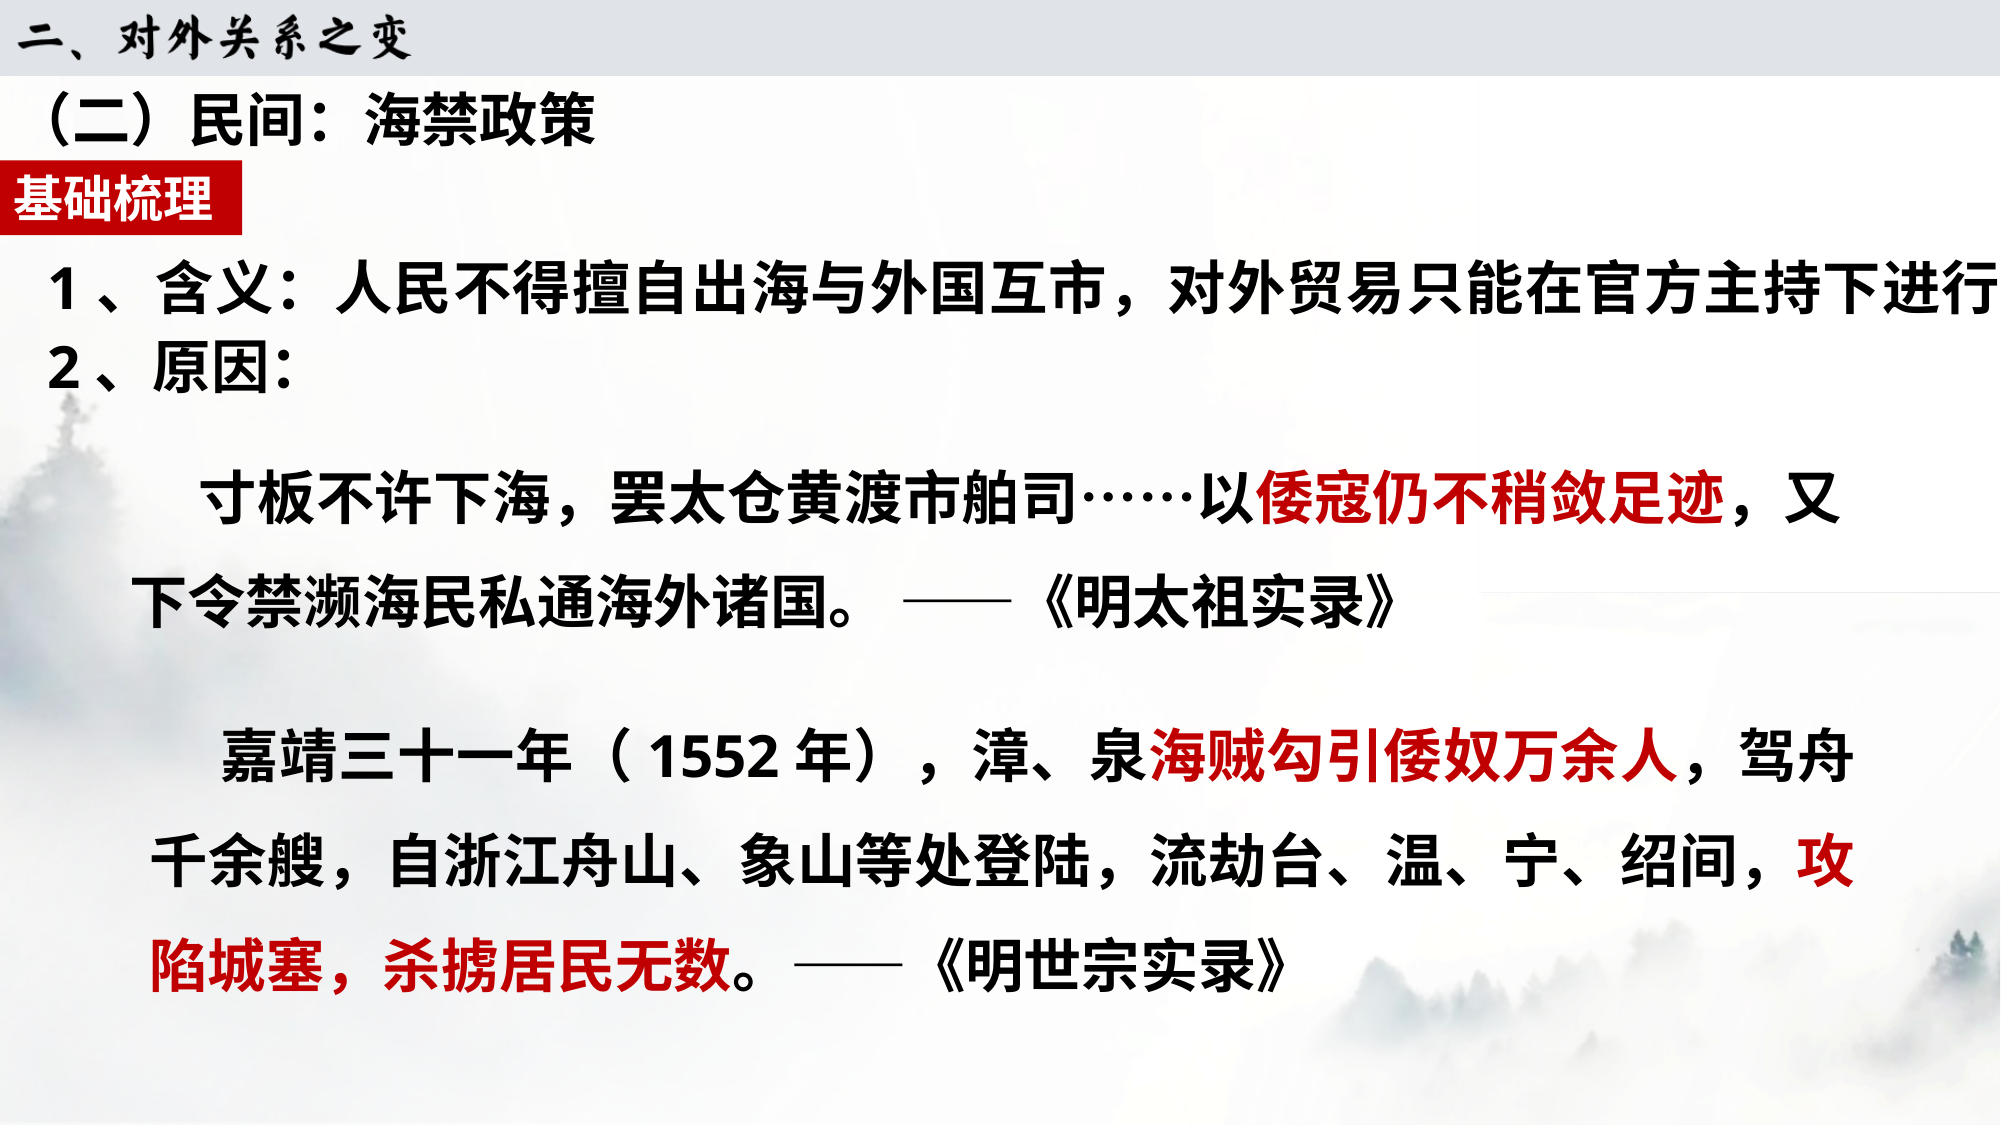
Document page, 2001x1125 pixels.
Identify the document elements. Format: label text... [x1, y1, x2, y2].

text_box 寸板不许下海，罢太仓黄渡市舶司……以倭寇仍不稍敛足迹，又下令禁濒海民私通海外诸国。 ——《明太祖实录》 [114, 486, 1857, 643]
picture [0, 0, 2001, 1125]
text_box 1、含义：人民不得擅自出海与外国互市，对外贸易只能在官方主持下进行。 2、原因： [32, 235, 2000, 486]
text_box 嘉靖三十一年（1552年），漳、泉海贼勾引倭奴万余人，驾舟千余艘，自浙江舟山、象山等处登陆，流劫台、温、宁、绍间，攻陷城塞，杀掳居民无数。——《明世宗实录》 [135, 676, 1870, 1007]
text_box 基础梳理 [0, 160, 243, 236]
text_box （二）民间：海禁政策 [0, 76, 965, 161]
